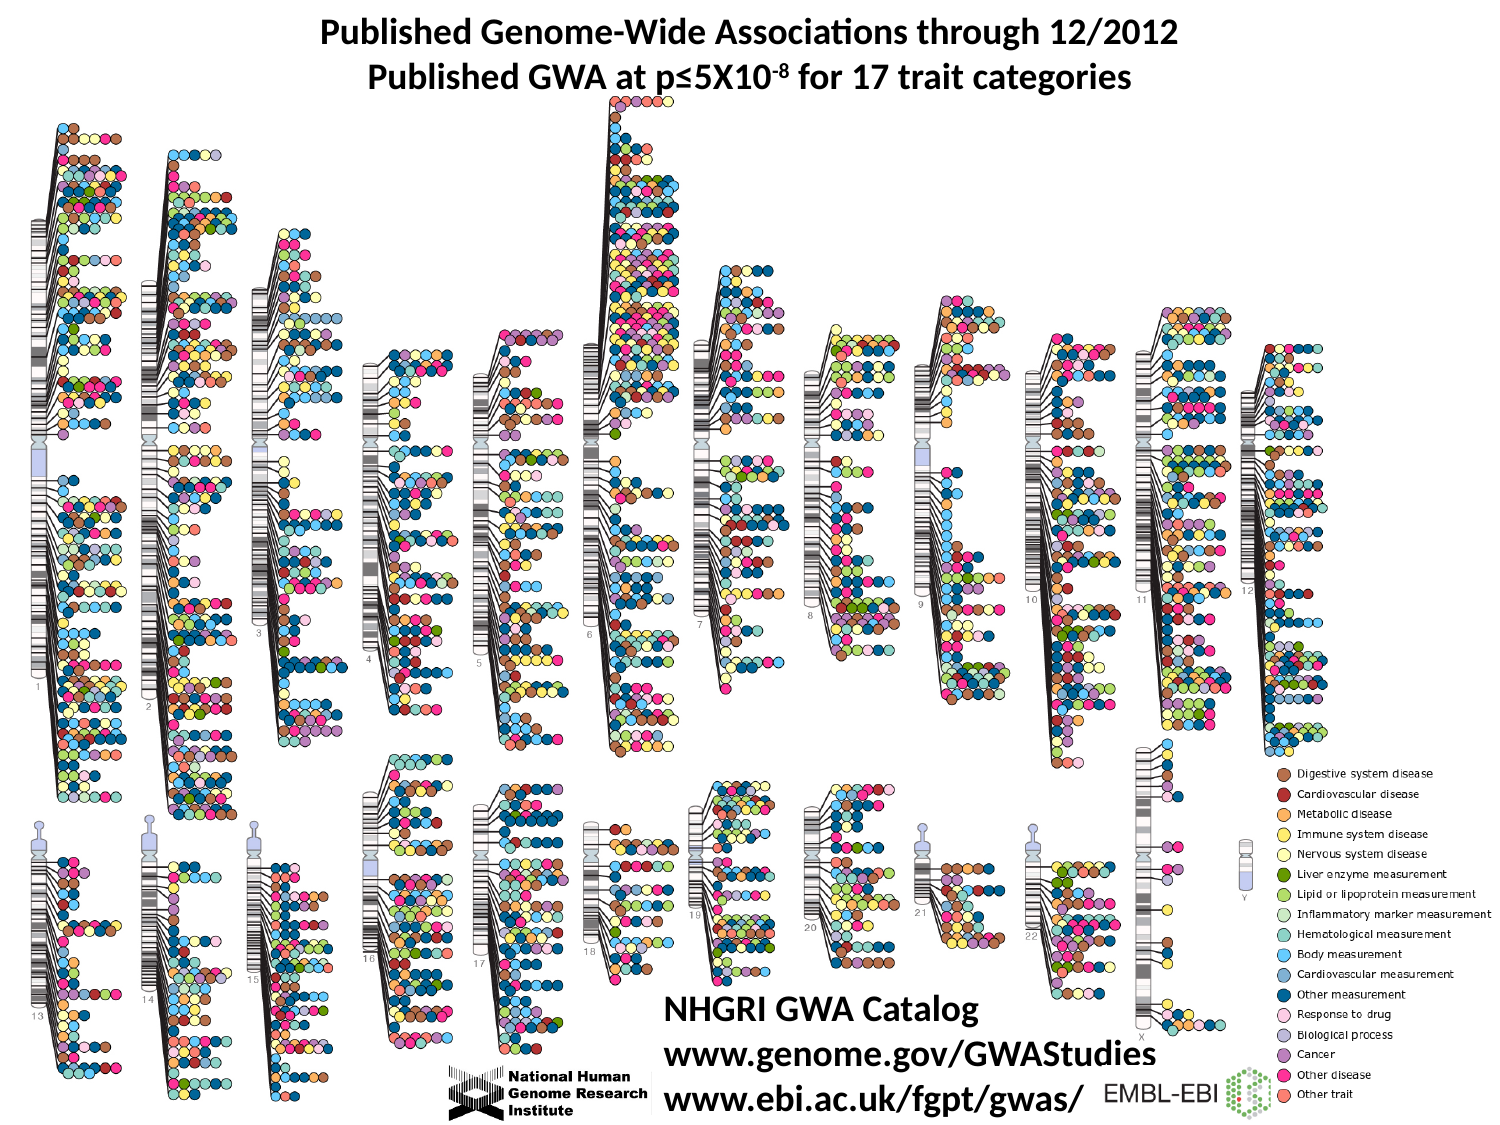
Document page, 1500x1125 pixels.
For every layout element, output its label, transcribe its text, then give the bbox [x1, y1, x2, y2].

picture [5, 73, 1500, 1121]
text_box Published Genome-Wide Associations through 12/2012 Published GWA at p≤5X10-8 for 17 trait categories [293, 0, 1207, 71]
